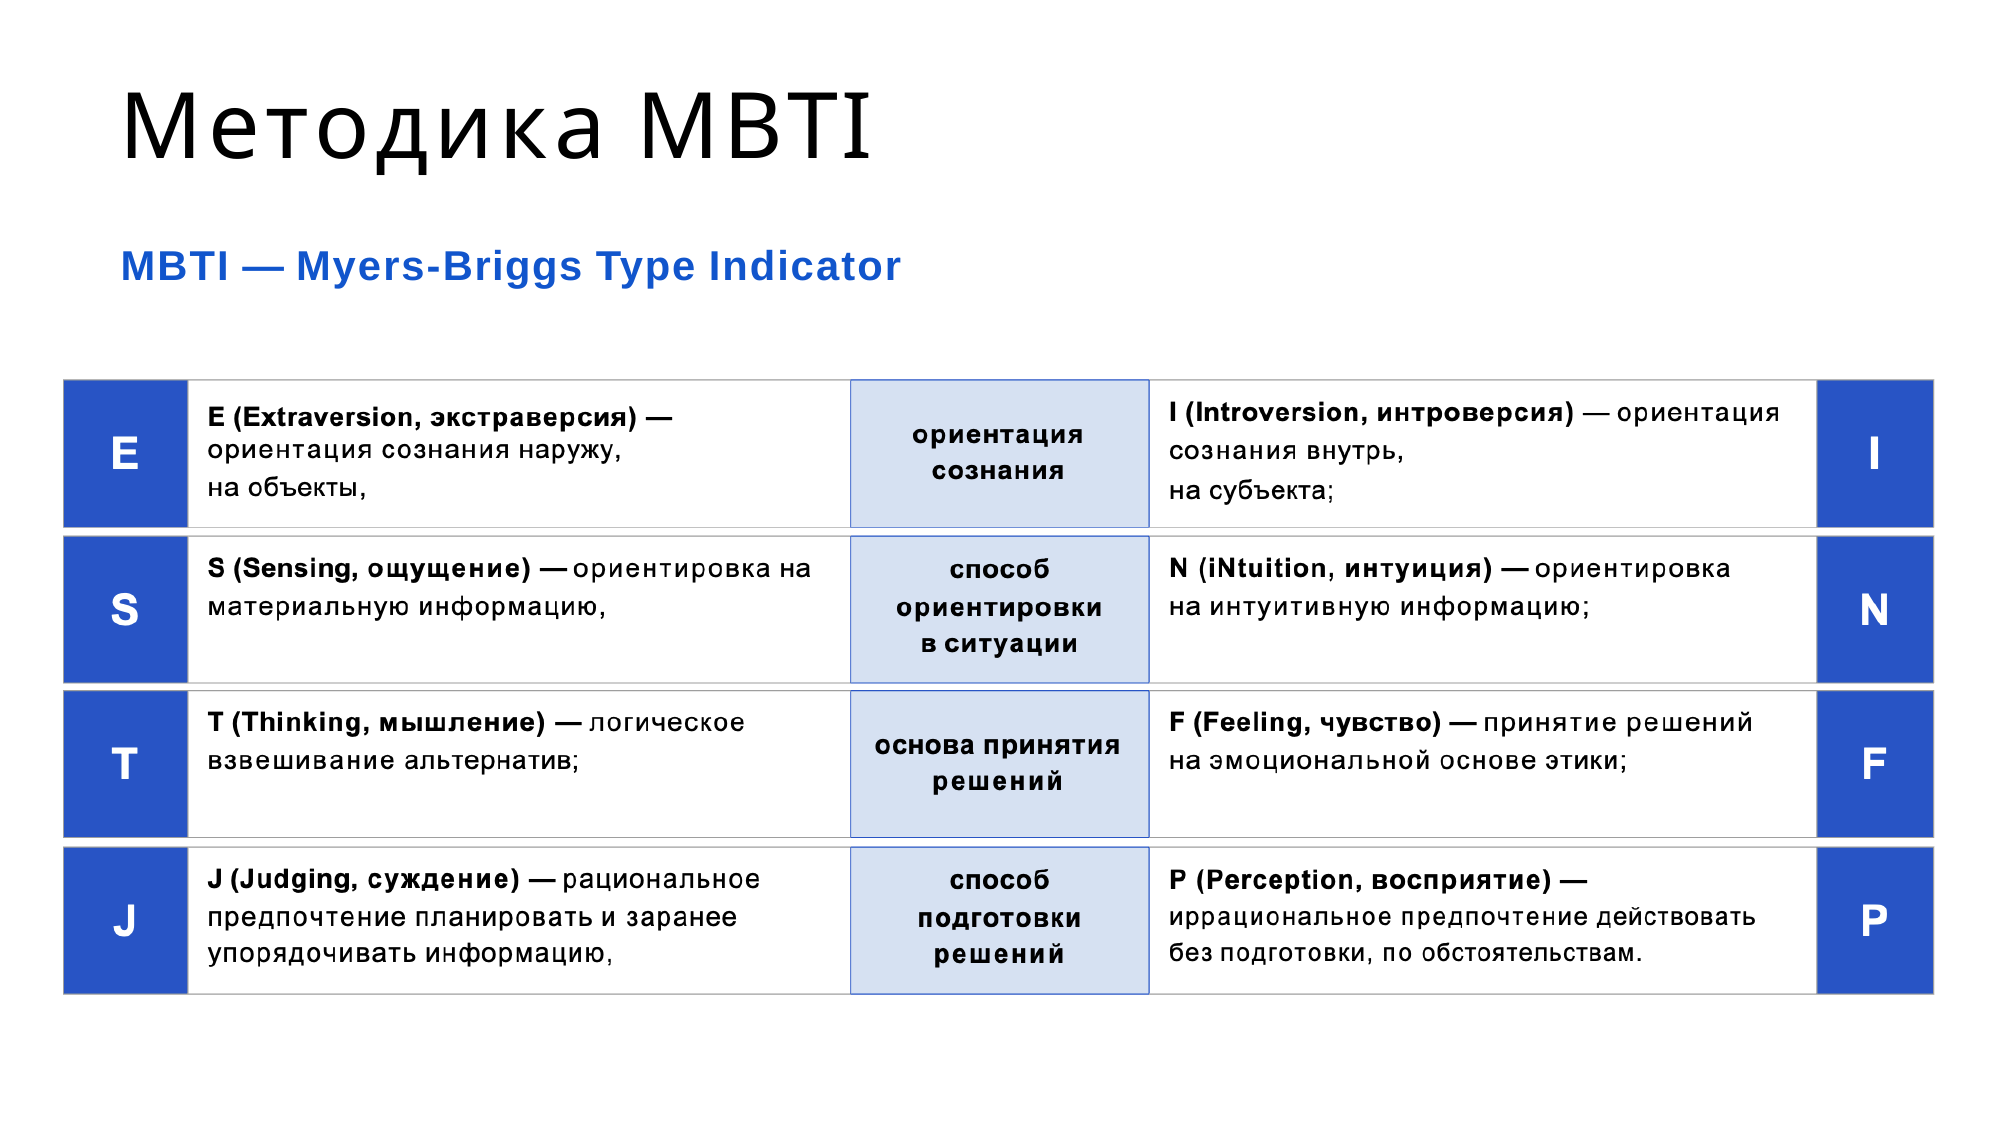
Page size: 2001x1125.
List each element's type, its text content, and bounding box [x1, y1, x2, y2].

picture [56, 375, 1942, 1004]
title Методика MBTI [119, 26, 1270, 216]
text_box MBTI — Myers-Briggs Type Indicator [119, 237, 913, 289]
